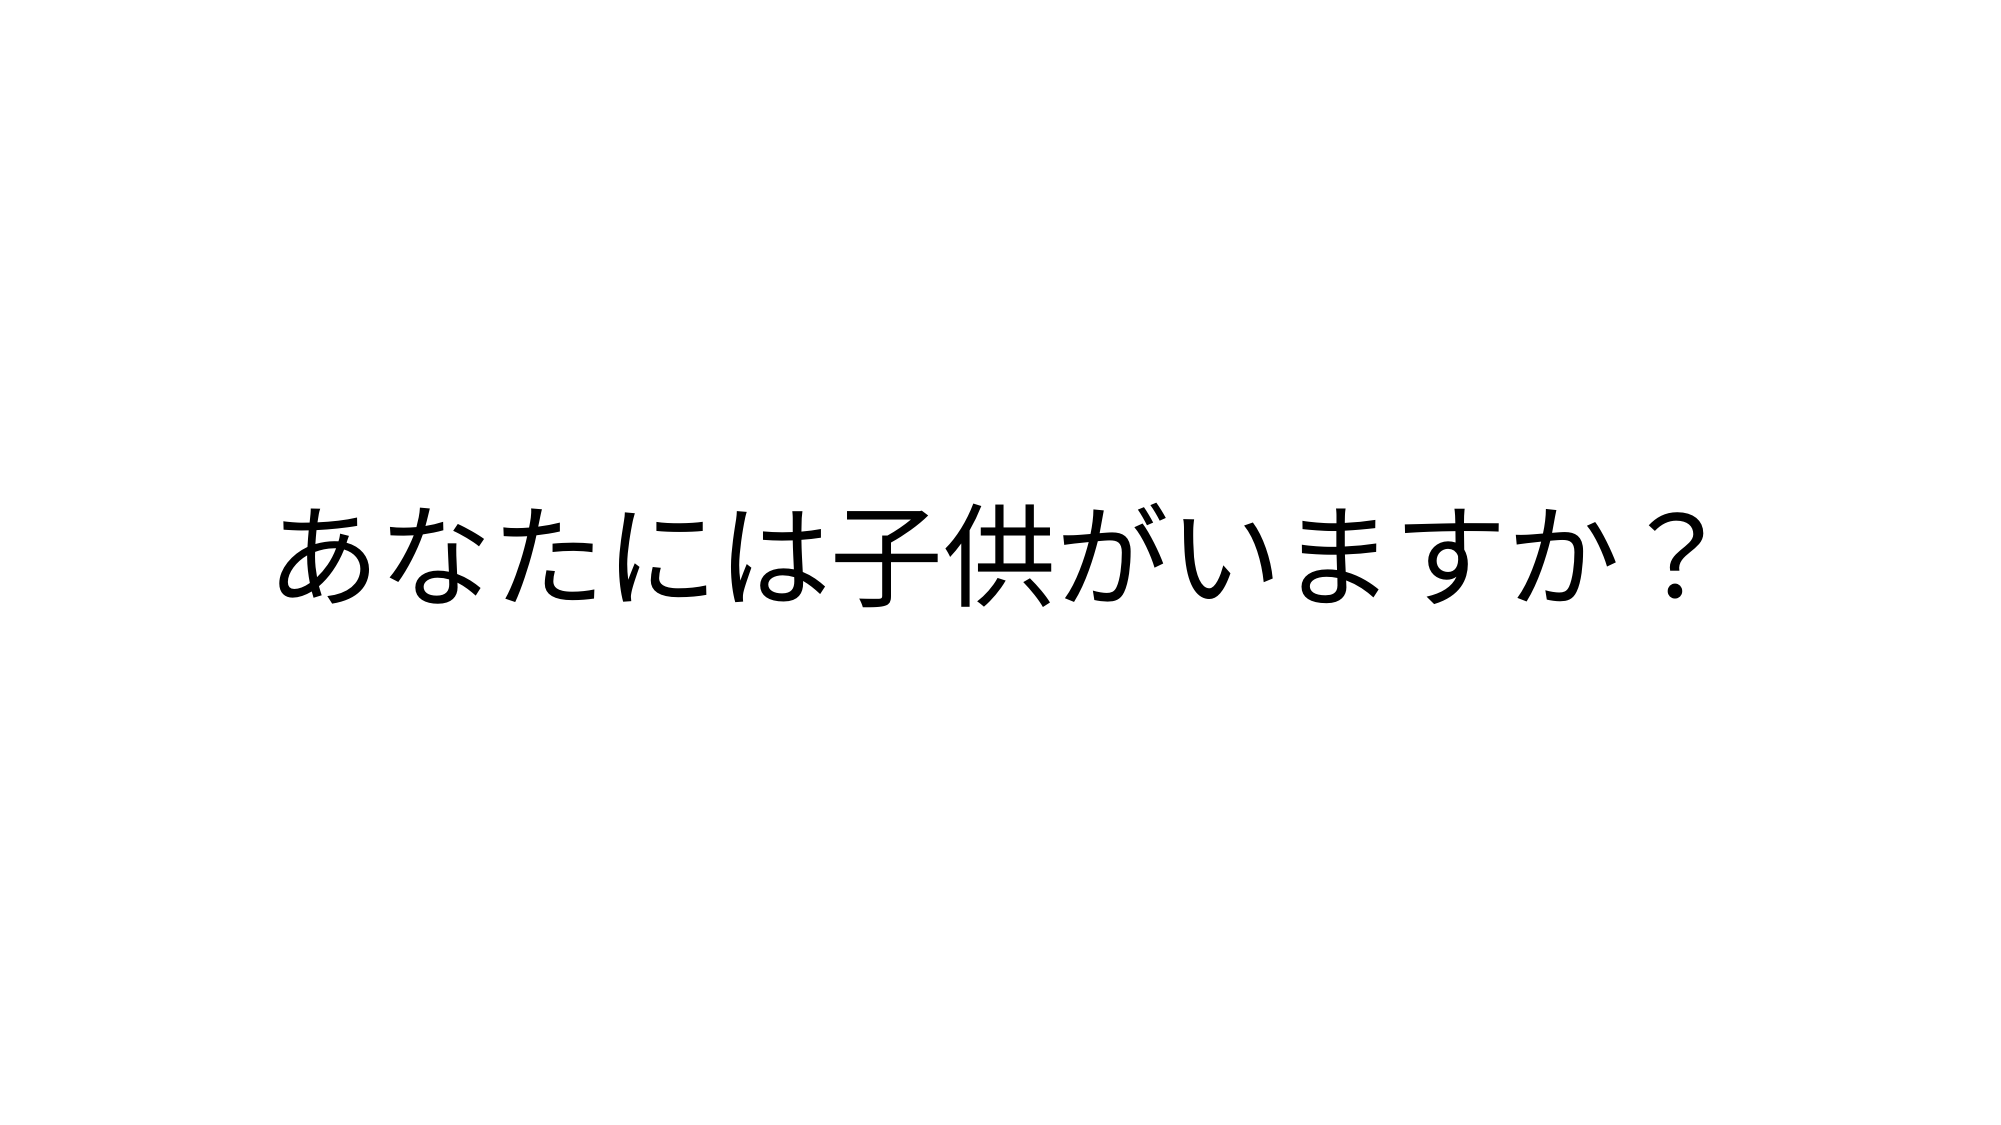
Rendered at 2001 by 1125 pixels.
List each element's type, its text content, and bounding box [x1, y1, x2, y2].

text_box あなたには子供がいますか？ [137, 453, 1863, 672]
